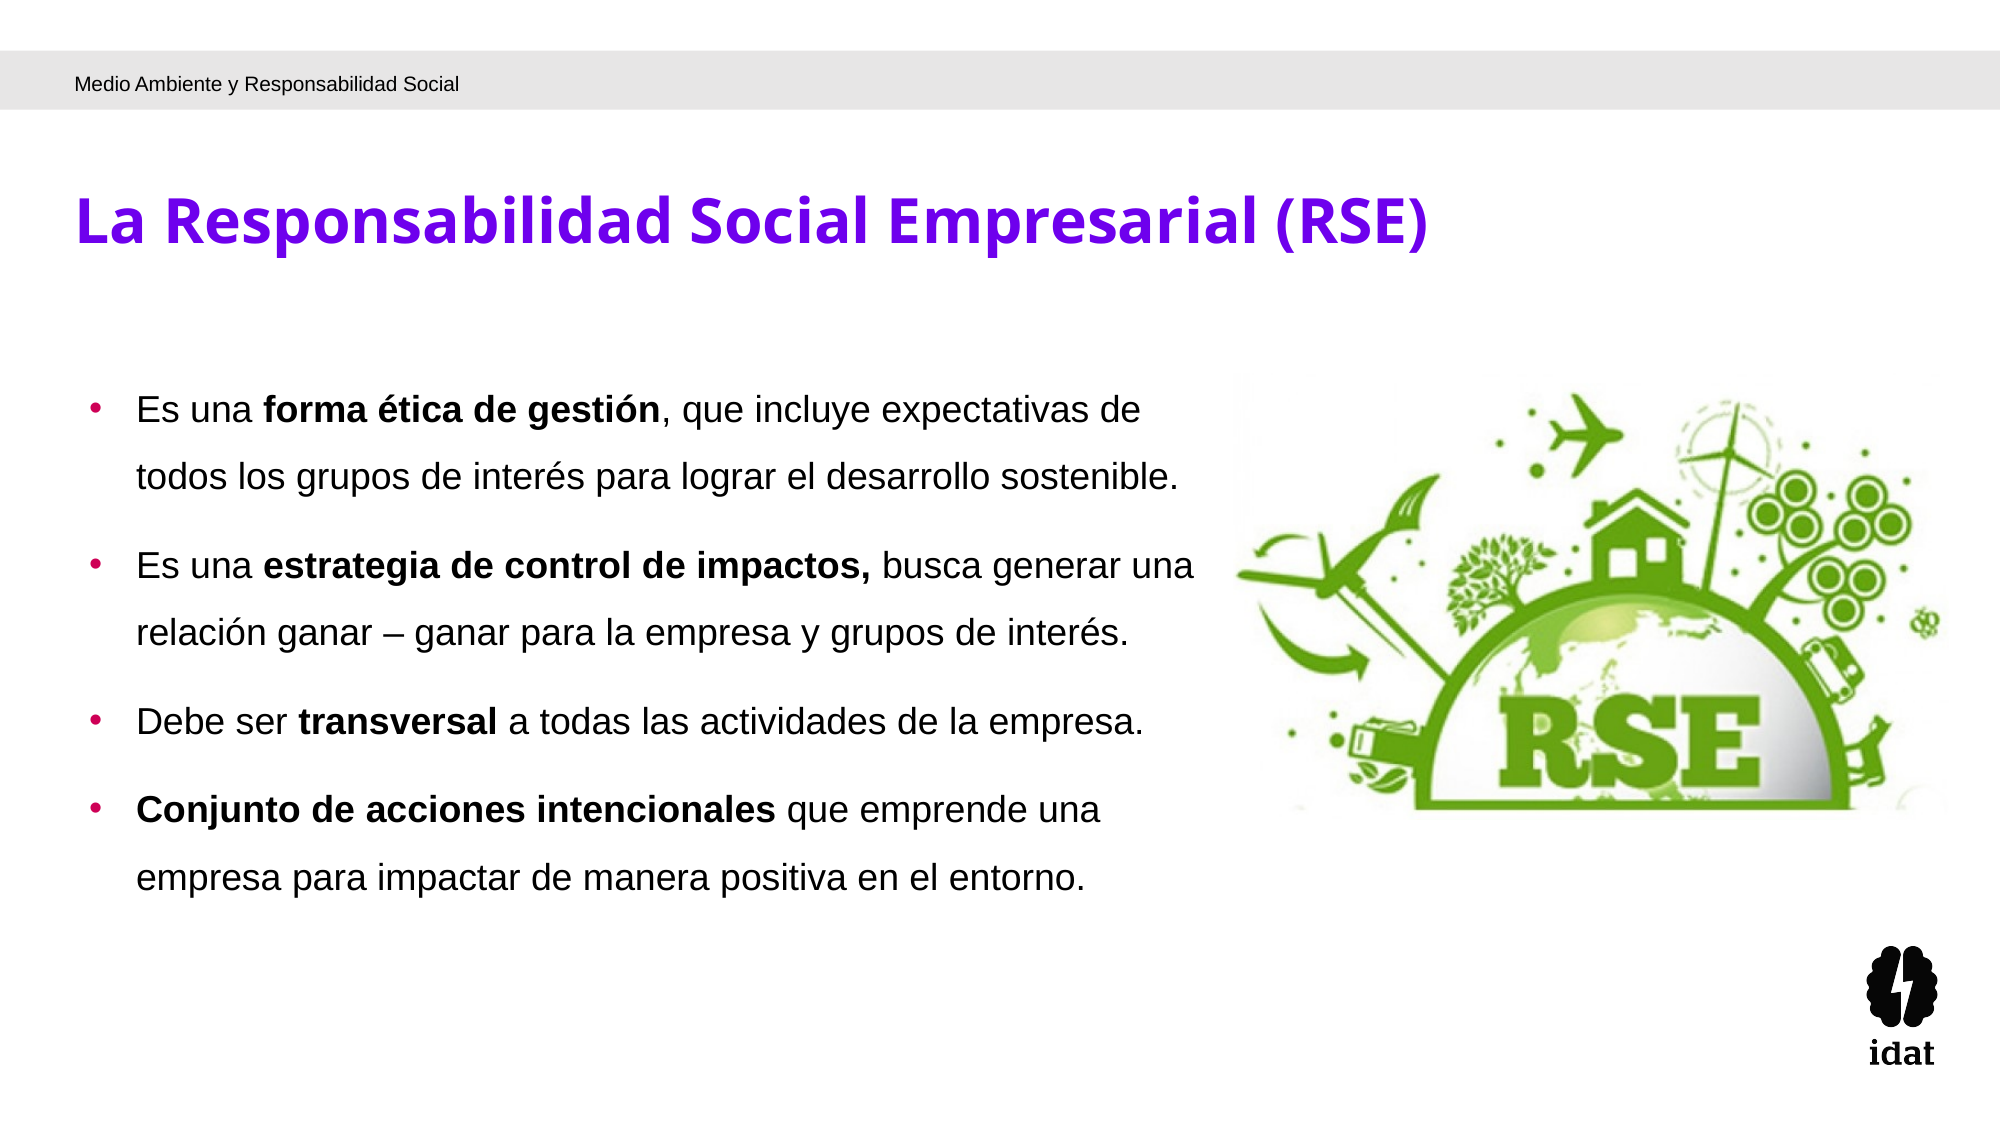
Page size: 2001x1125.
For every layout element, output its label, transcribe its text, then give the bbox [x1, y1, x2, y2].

text_box Es una forma ética de gestión, que incluye expectativas de todos los grupos de interés para lograr el desarrollo sostenible. Es una estrategia de control de impactos, busca generar una relación ganar – ganar para la empresa y grupos de interés. Debe ser transversal a todas las actividades de la empresa. Conjunto de acciones intencionales que emprende una empresa para impactar de manera positiva en el entorno. [74, 355, 1234, 909]
picture [1232, 373, 1950, 820]
list Medio Ambiente y Responsabilidad Social [74, 58, 690, 106]
picture [1866, 946, 1938, 1065]
list La Responsabilidad Social Empresarial (RSE) [74, 183, 1445, 278]
